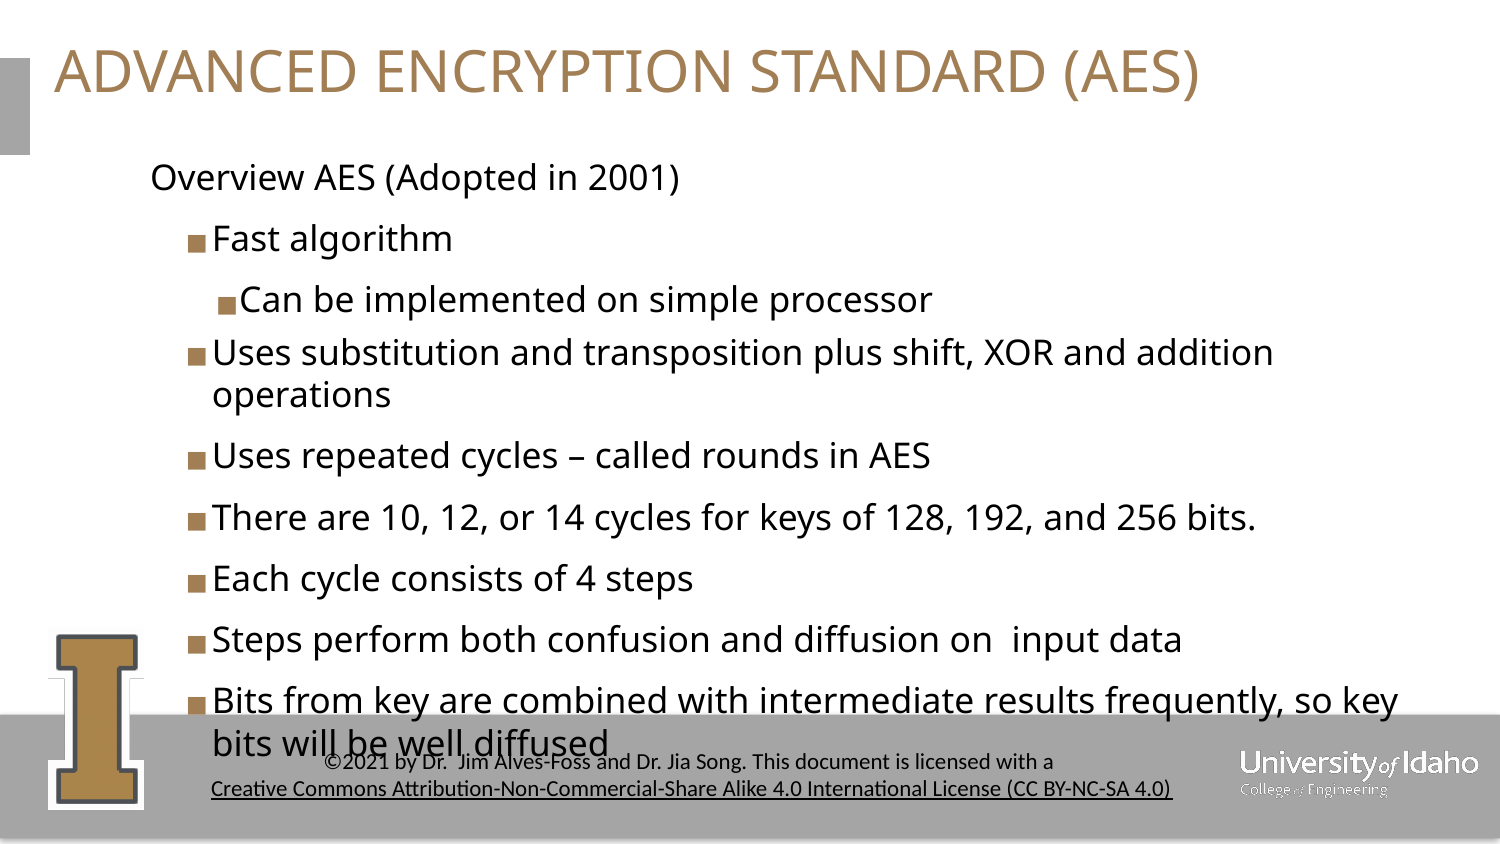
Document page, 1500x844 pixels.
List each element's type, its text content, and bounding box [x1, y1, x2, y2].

title ADVANCED ENCRYPTION STANDARD (AES) [54, 33, 1405, 128]
text_box [392, 445, 1193, 497]
list Overview AES (Adopted in 2001) Fast algorithm Can be implemented on simple processor Uses substitution and transposition plus shift, XOR and addition operations Uses repeated cycles – called rounds in AES There are 10, 12, or 14 cycles for keys of 128, 192, and 256 bits. Each cycle consists of 4 steps Steps perform both confusion and diffusion on input data Bits from key are combined with intermediate results frequently, so key bits will be well diffused [150, 154, 1405, 697]
picture [1118, 658, 1500, 844]
picture [48, 627, 144, 810]
